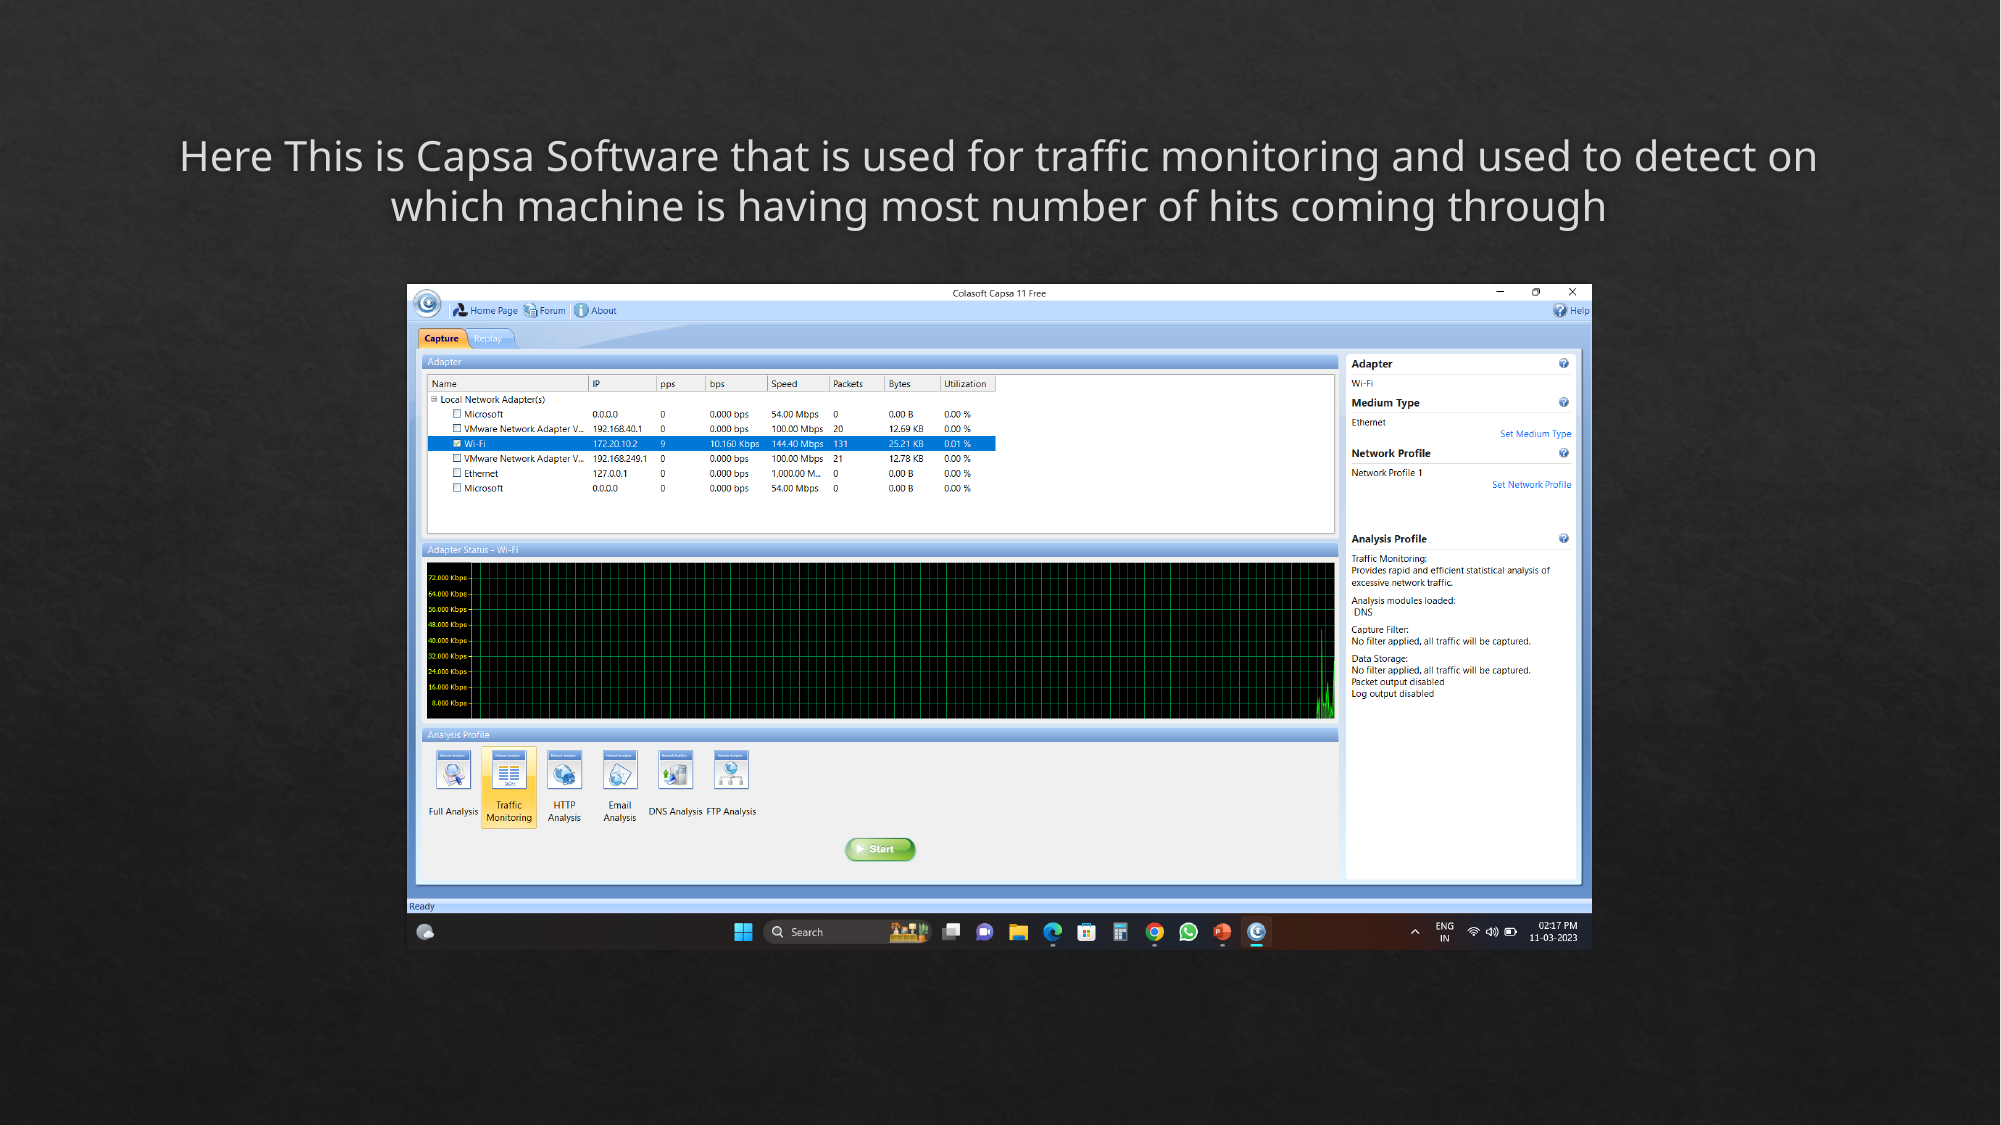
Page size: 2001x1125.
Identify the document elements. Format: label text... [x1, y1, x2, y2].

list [406, 283, 1592, 951]
title Here This is Capsa Software that is used for traffic monitoring and used to detect on which machine is having most number of hits coming through [149, 99, 1849, 260]
